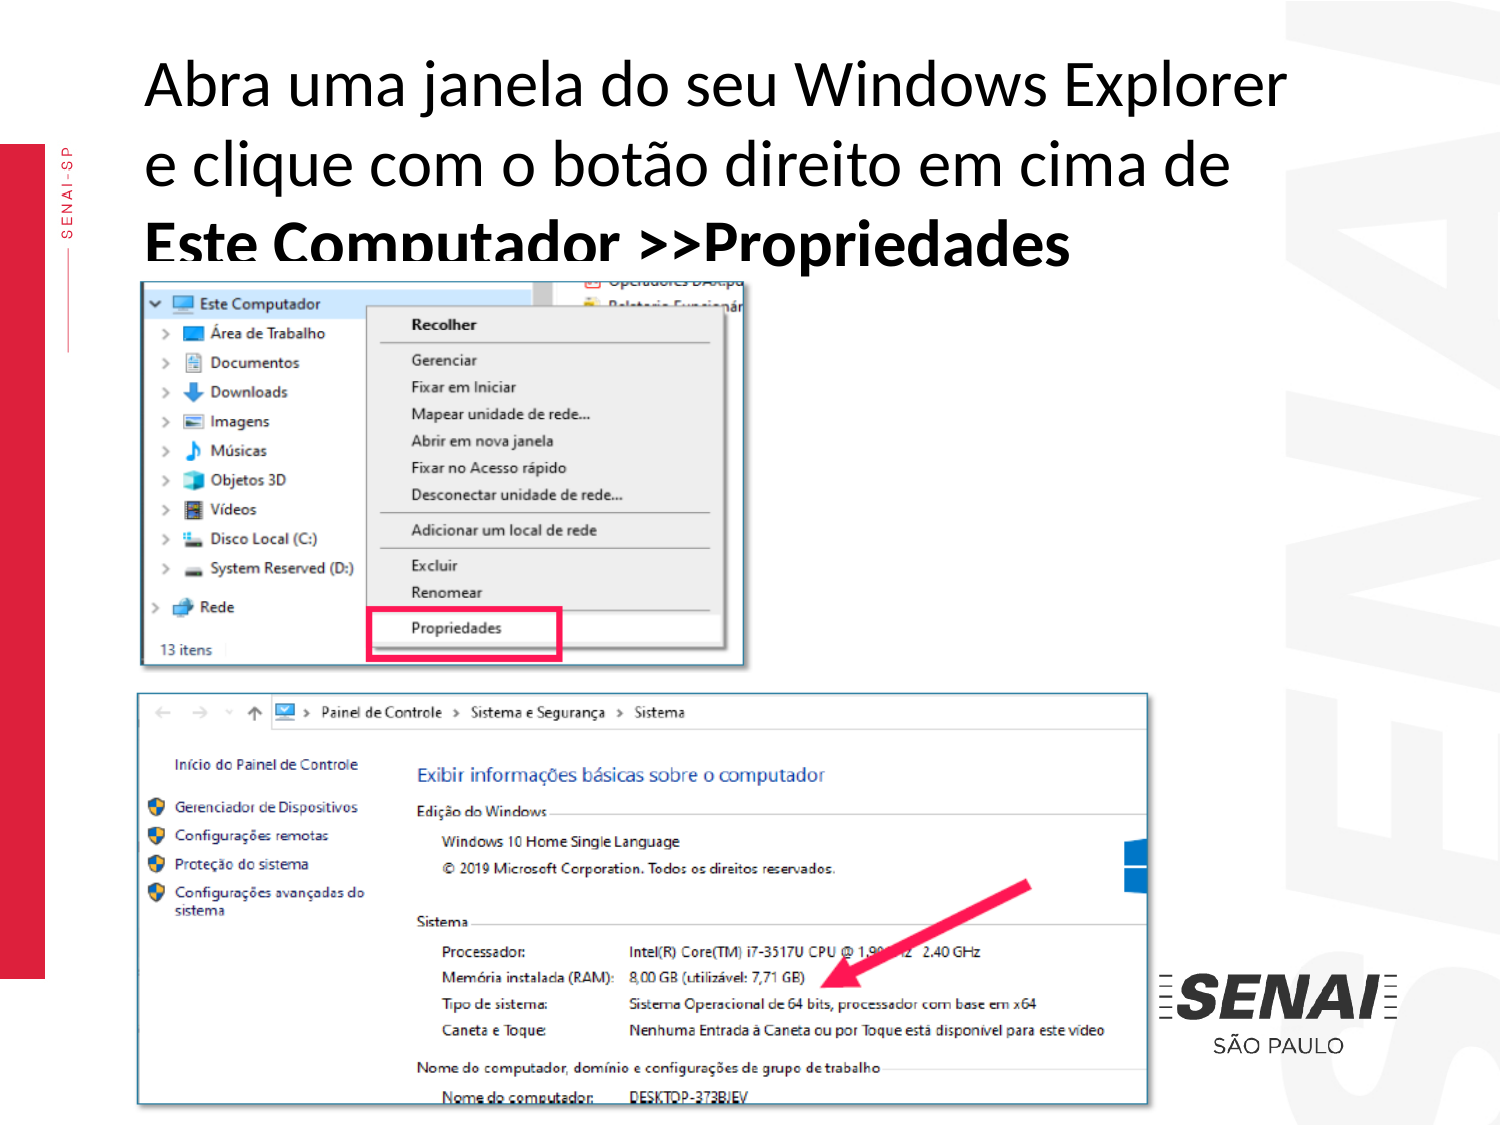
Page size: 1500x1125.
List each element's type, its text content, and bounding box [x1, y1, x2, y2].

text_box Abra uma janela do seu Windows Explorer e clique com o botão direito em cima de Este Computador >>Propriedades [130, 32, 1321, 288]
picture [0, 0, 1500, 1125]
